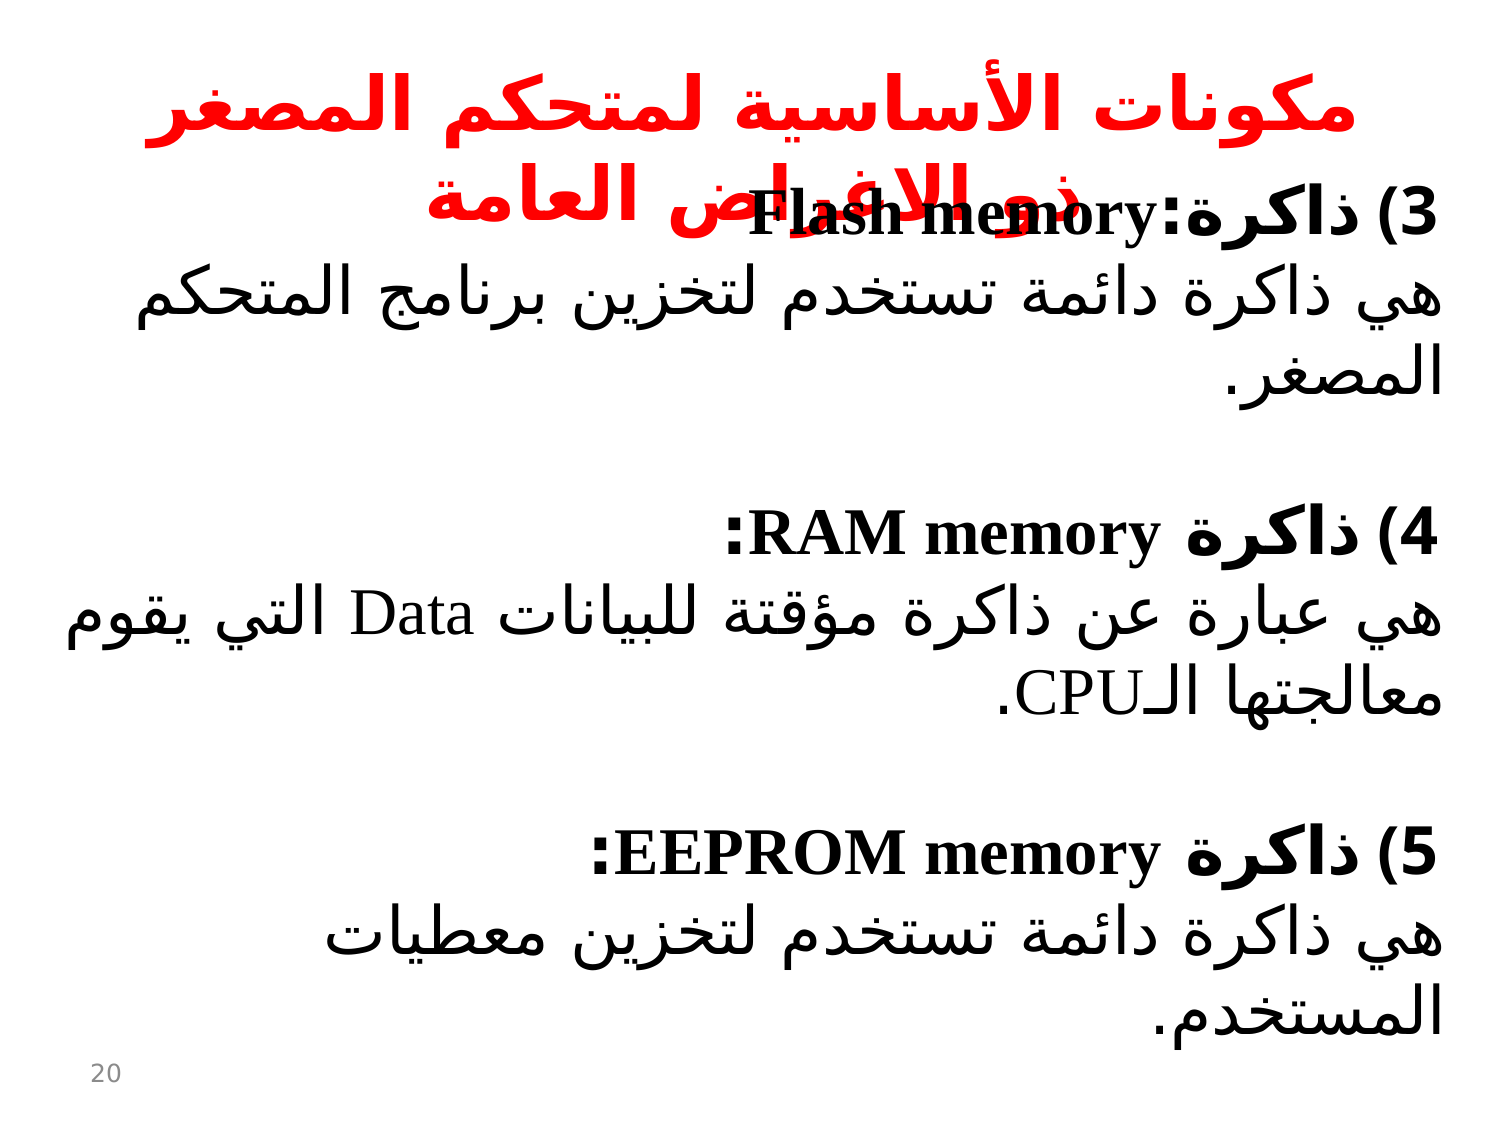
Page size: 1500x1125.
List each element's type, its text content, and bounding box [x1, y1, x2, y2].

slide_number 20 [75, 1042, 425, 1103]
text_box ذاكرة:Flash memory هي ذاكرة دائمة تستخدم لتخزين برنامج المتحكم المصغر. ذاكرة RAM memory: هي عبارة عن ذاكرة مؤقتة للبيانات Data التي يقوم معالجتها الـCPU. ذاكرة EEPROM memory: هي ذاكرة دائمة تستخدم لتخزين معطيات المستخدم. [32, 160, 1462, 1125]
text_box مكونات الأساسية لمتحكم المصغر ذو الاغراض العامة [84, 48, 1424, 160]
